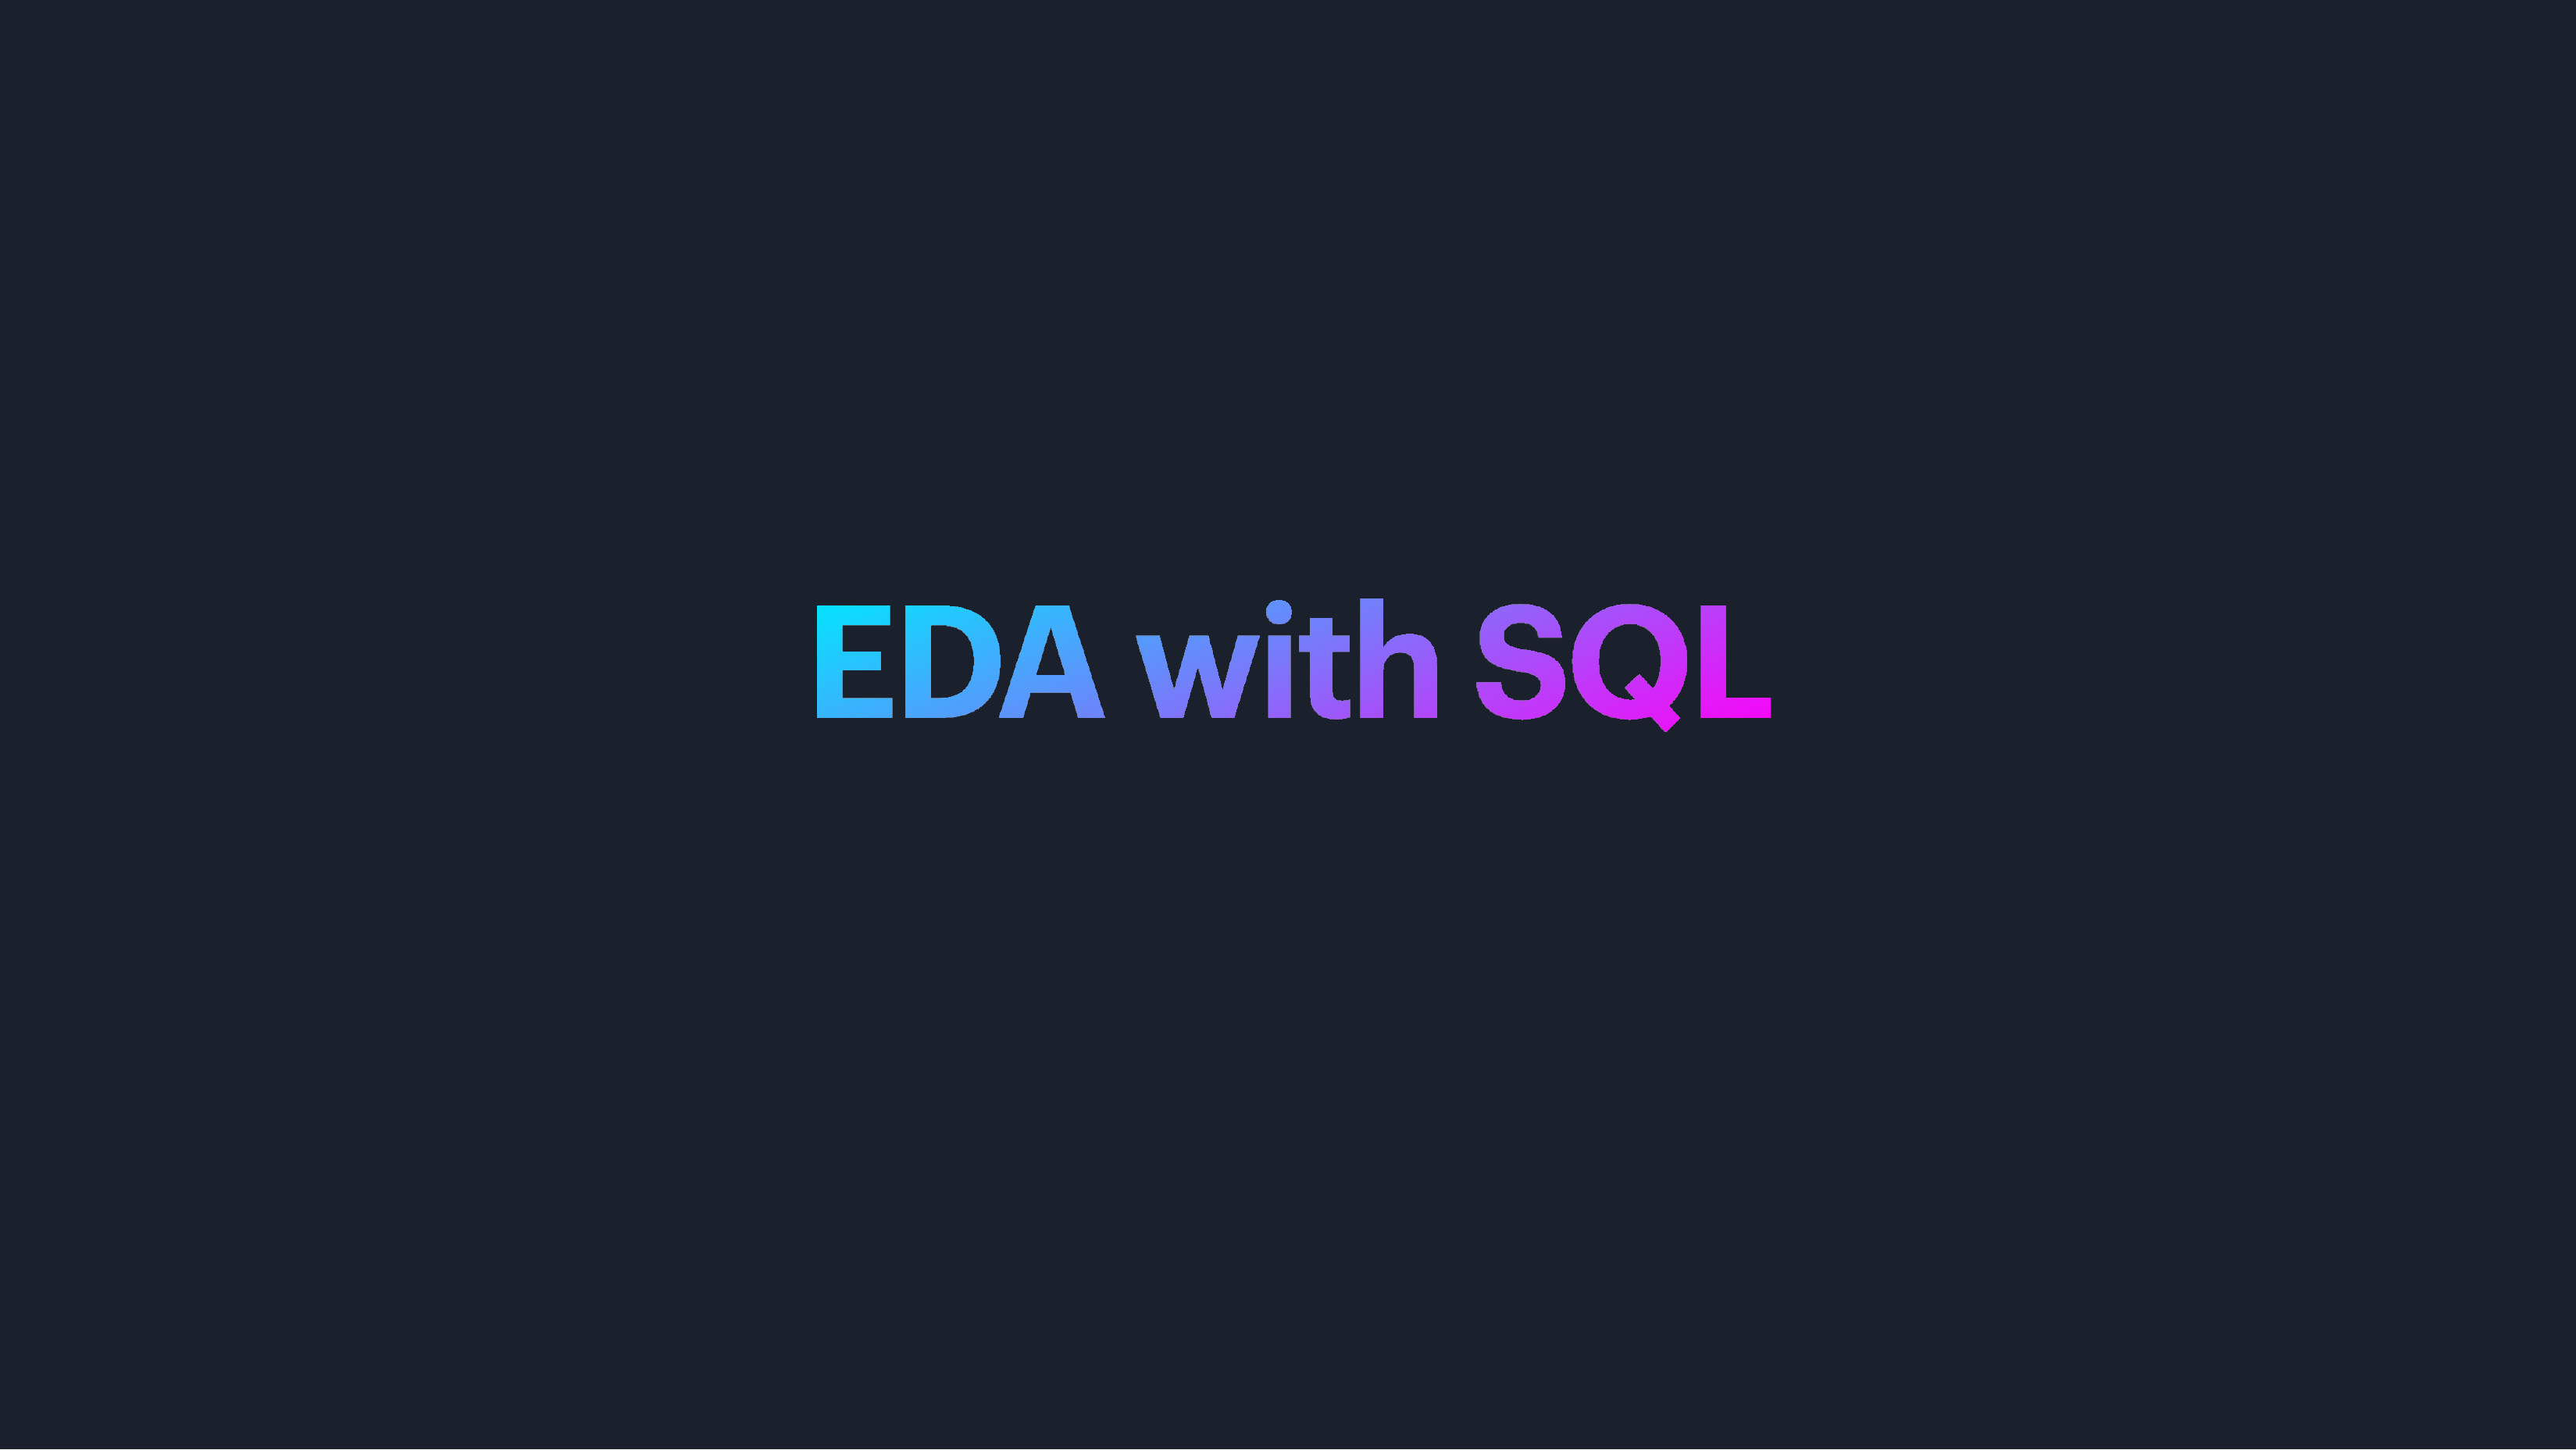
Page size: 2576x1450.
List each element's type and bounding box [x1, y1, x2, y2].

picture [817, 598, 1771, 732]
